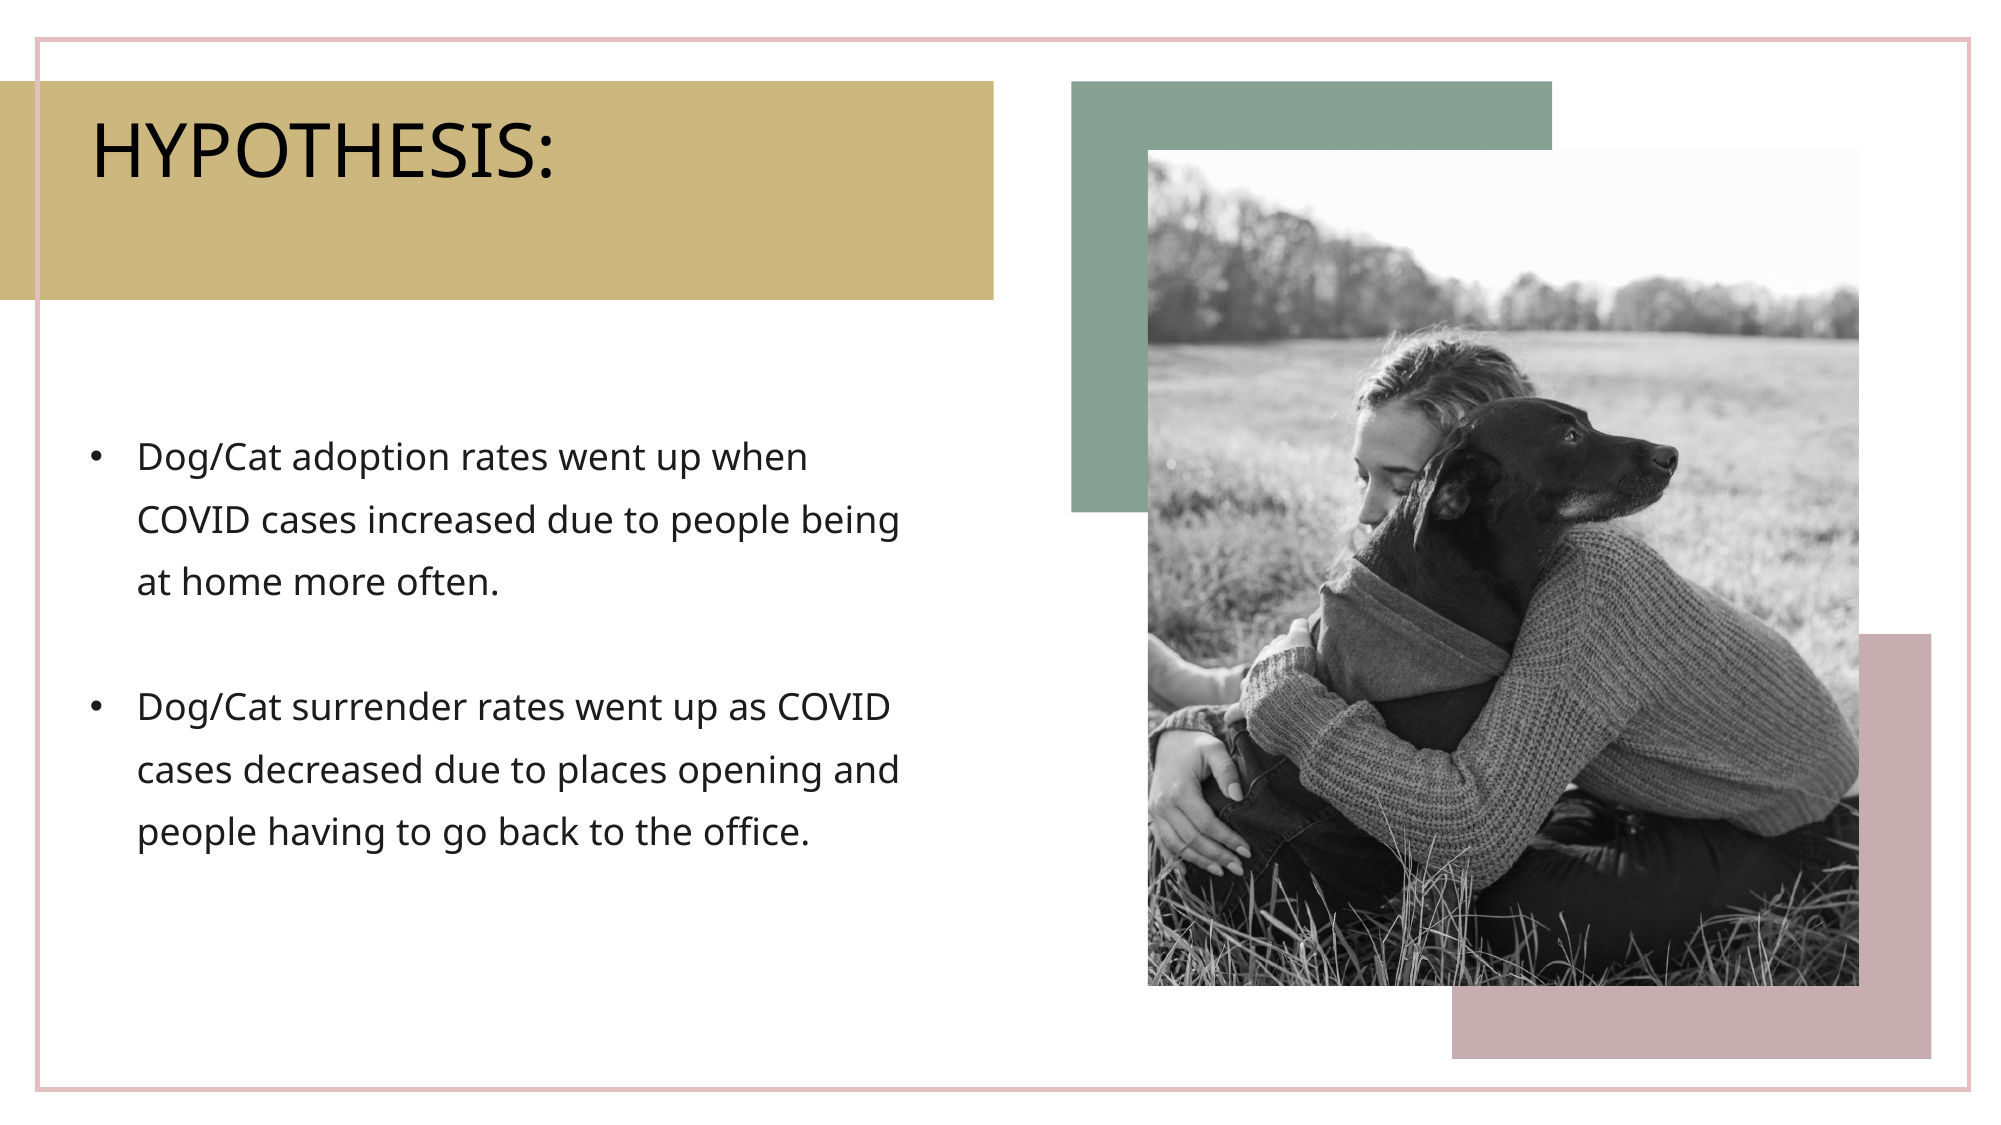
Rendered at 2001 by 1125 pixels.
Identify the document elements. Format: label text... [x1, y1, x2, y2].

picture [1147, 149, 1859, 986]
title HYPOTHESIS: [75, 105, 1000, 364]
list Dog/Cat adoption rates went up when COVID cases increased due to people being at home more often. Dog/Cat surrender rates went up as COVID cases decreased due to places opening and people having to go back to the office. [75, 408, 929, 991]
